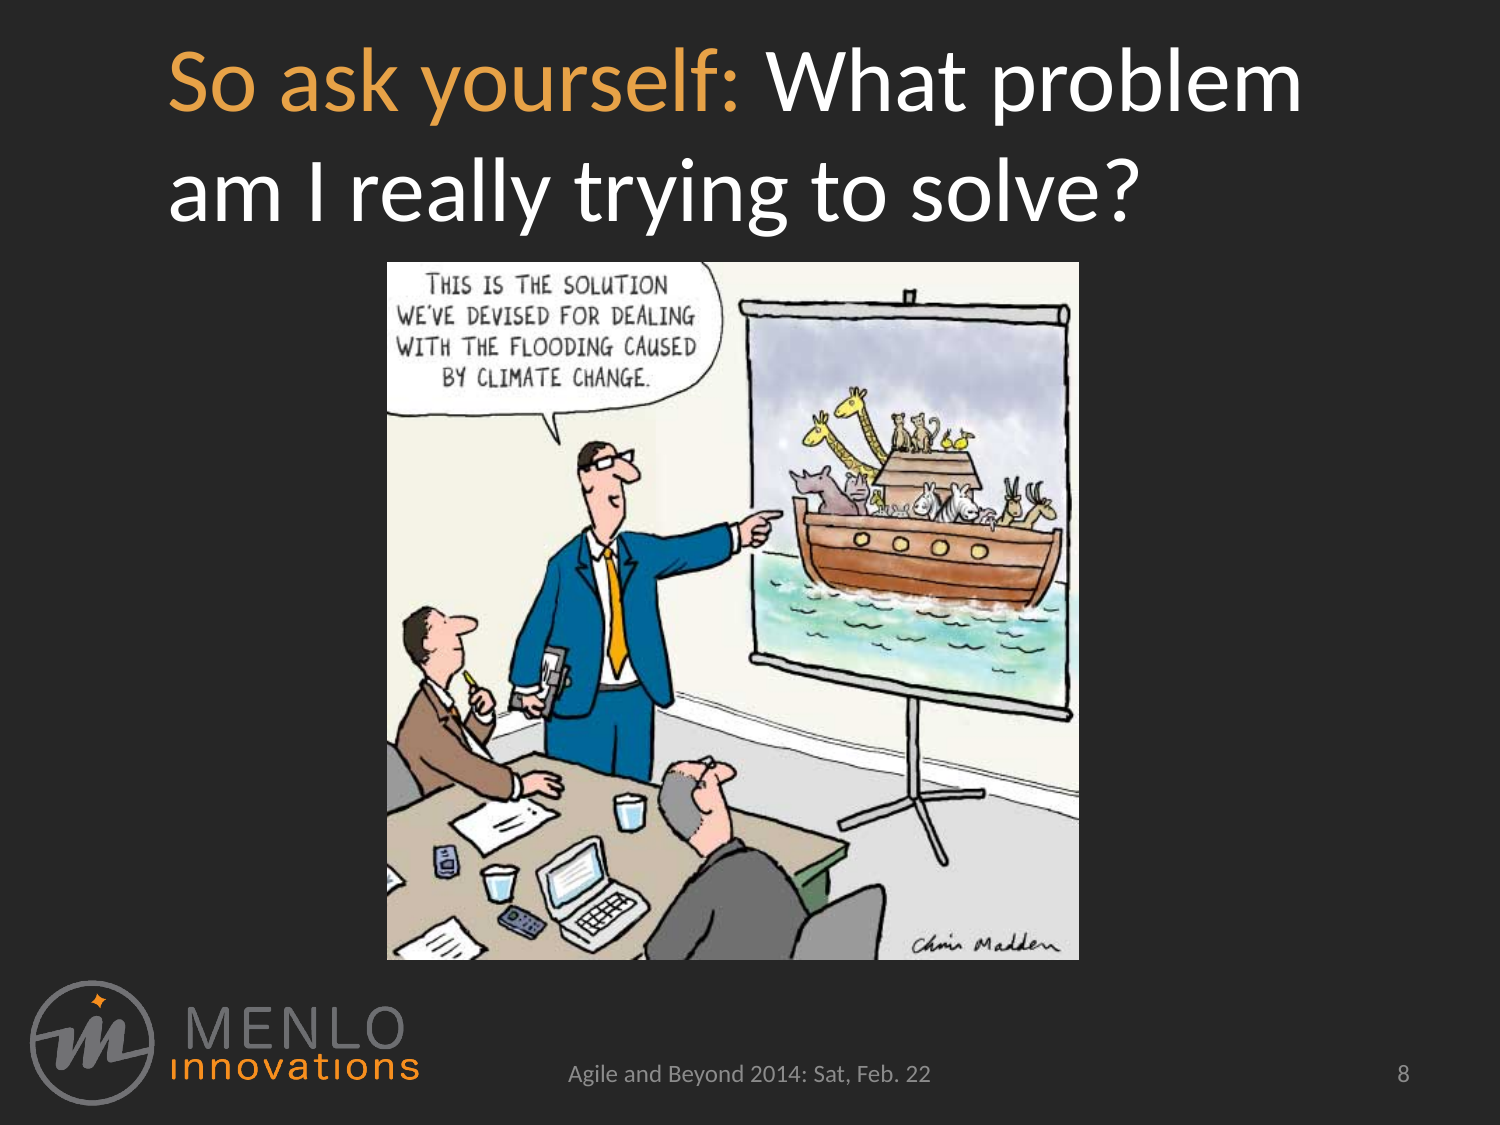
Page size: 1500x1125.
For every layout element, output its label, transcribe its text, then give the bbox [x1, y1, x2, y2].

slide_number 8 [1074, 1042, 1425, 1103]
picture [24, 974, 425, 1111]
footer Agile and Beyond 2014: Sat, Feb. 22 [512, 1042, 988, 1103]
title So ask yourself: What problem am I really trying to solve? [152, 0, 1360, 260]
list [99, 262, 1366, 961]
